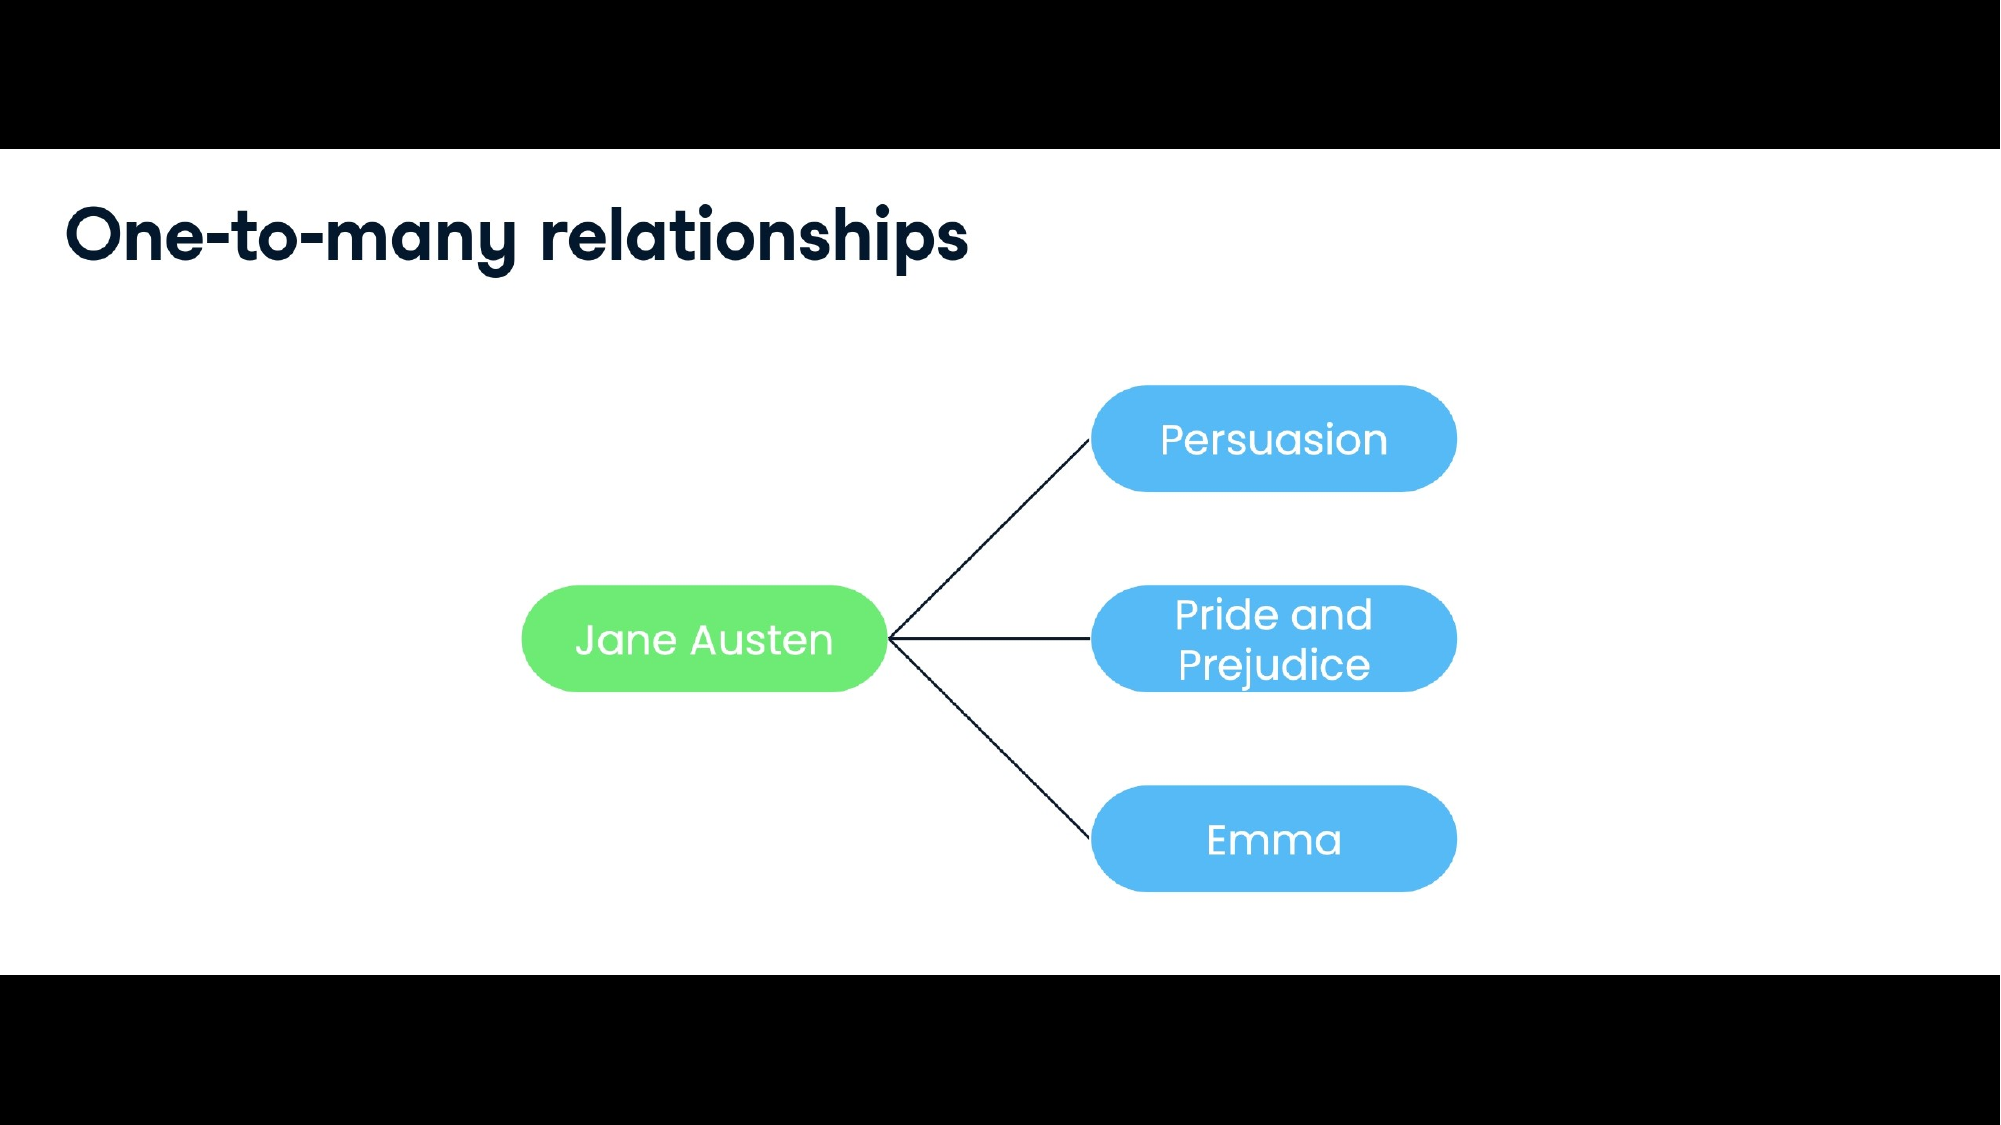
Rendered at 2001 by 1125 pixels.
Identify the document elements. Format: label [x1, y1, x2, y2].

picture [0, 149, 2000, 975]
